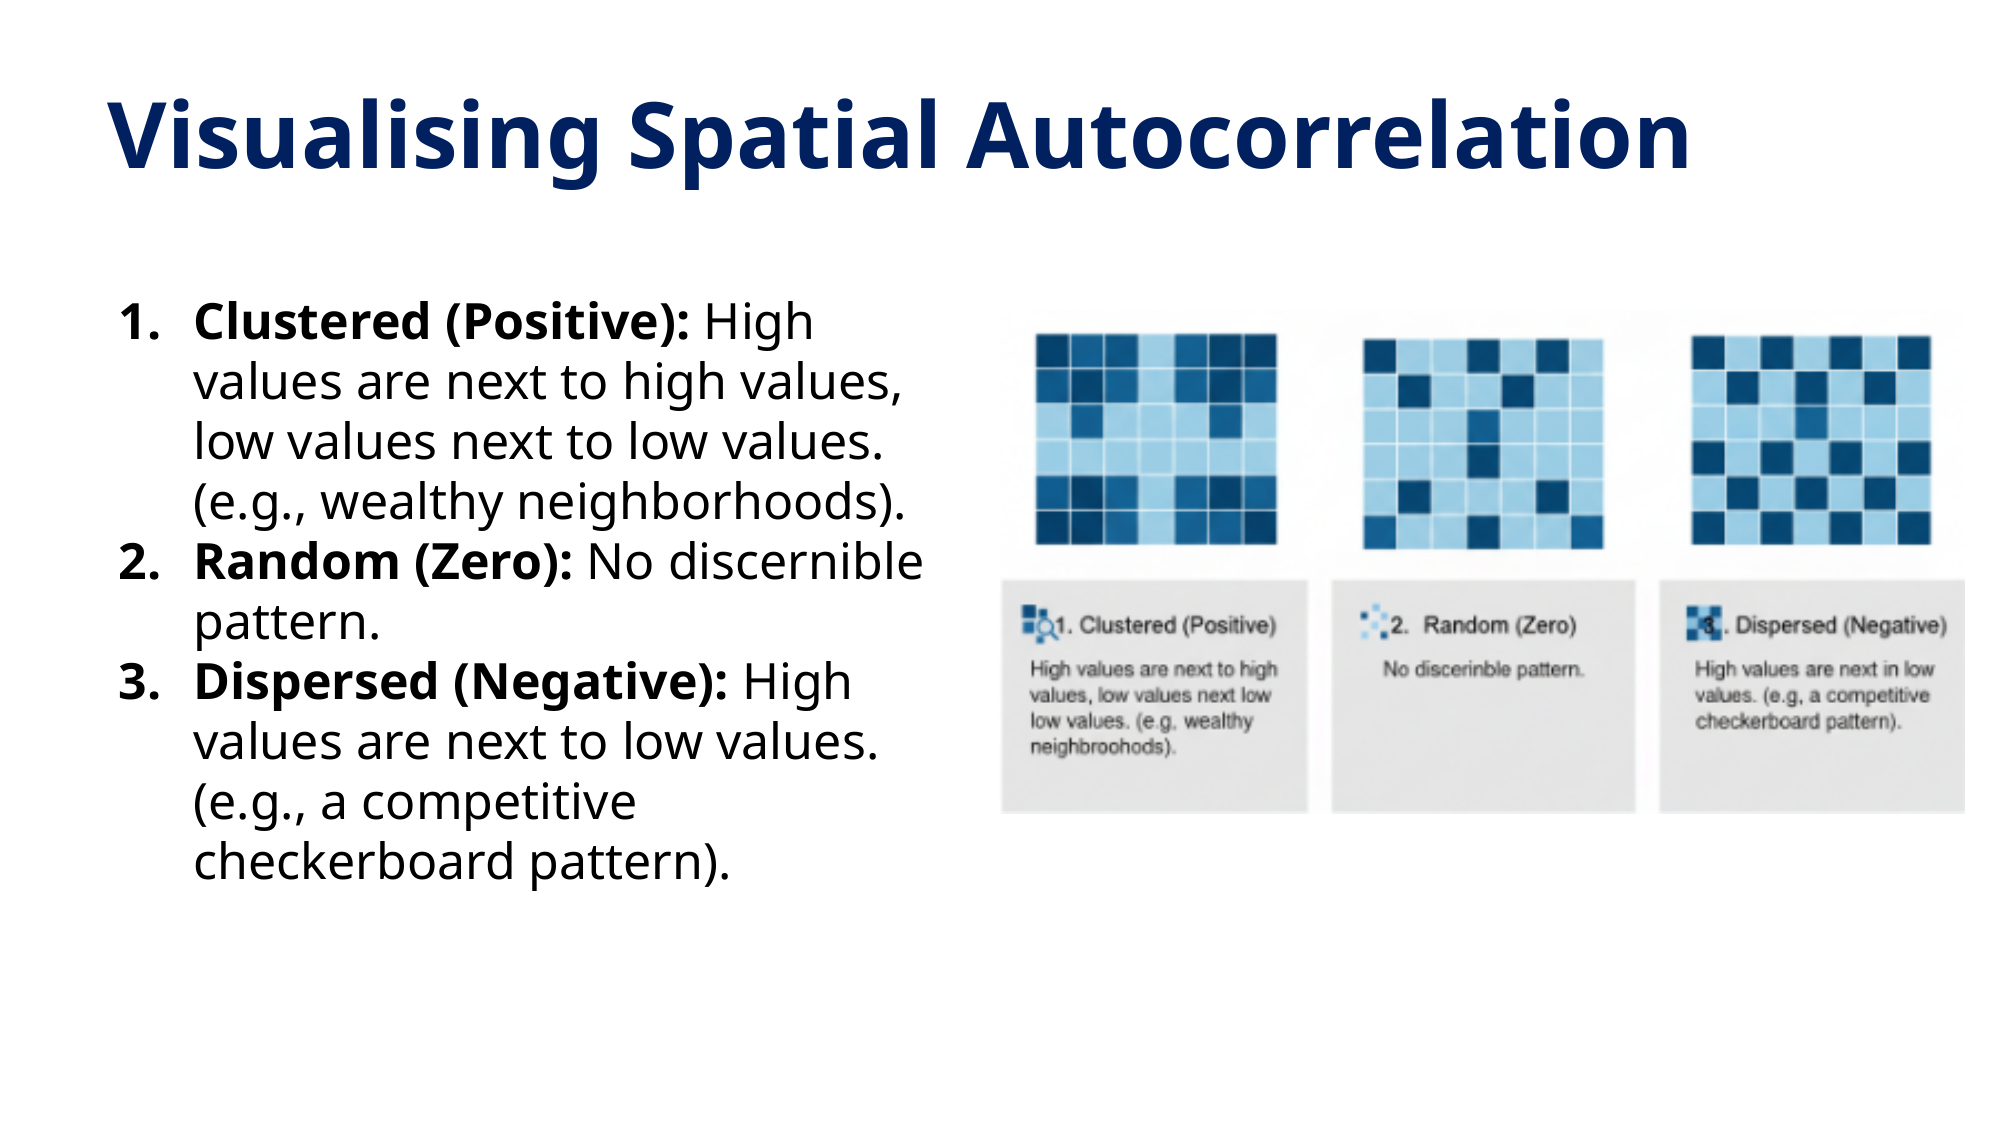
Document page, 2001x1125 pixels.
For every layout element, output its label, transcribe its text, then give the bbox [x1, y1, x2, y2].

text_box Clustered (Positive): High values are next to high values, low values next to low values. (e.g., wealthy neighborhoods). Random (Zero): No discernible pattern. Dispersed (Negative): High values are next to low values. (e.g., a competitive checkerboard pattern). [103, 282, 966, 897]
picture [999, 310, 1965, 815]
title Visualising Spatial Autocorrelation [68, 30, 1794, 248]
